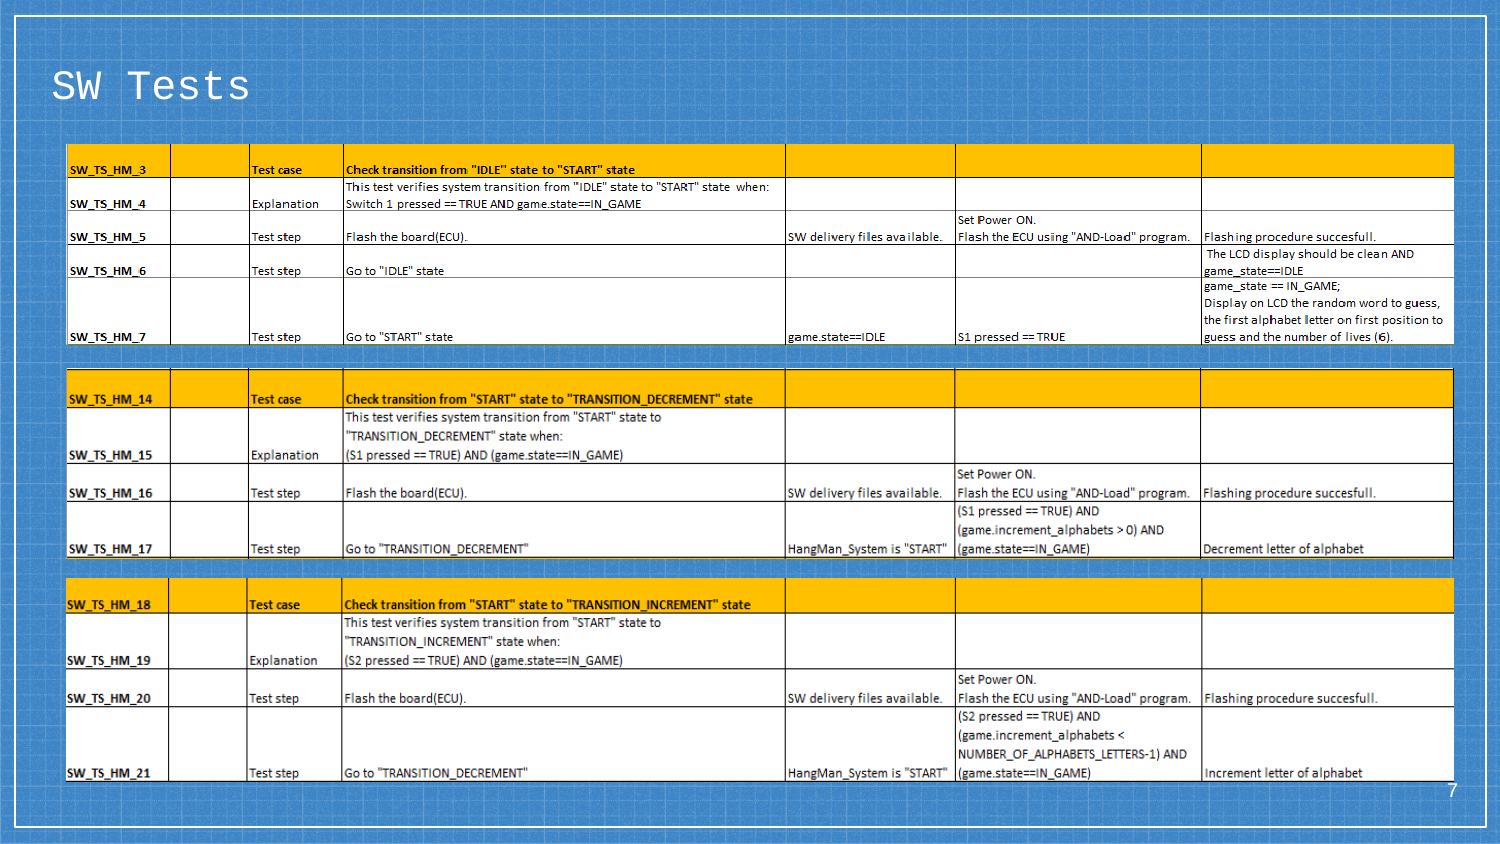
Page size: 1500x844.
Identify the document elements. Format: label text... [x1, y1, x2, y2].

slide_number 7 [1398, 761, 1474, 810]
text_box SW Tests [36, 43, 1387, 112]
picture [0, 0, 1500, 844]
